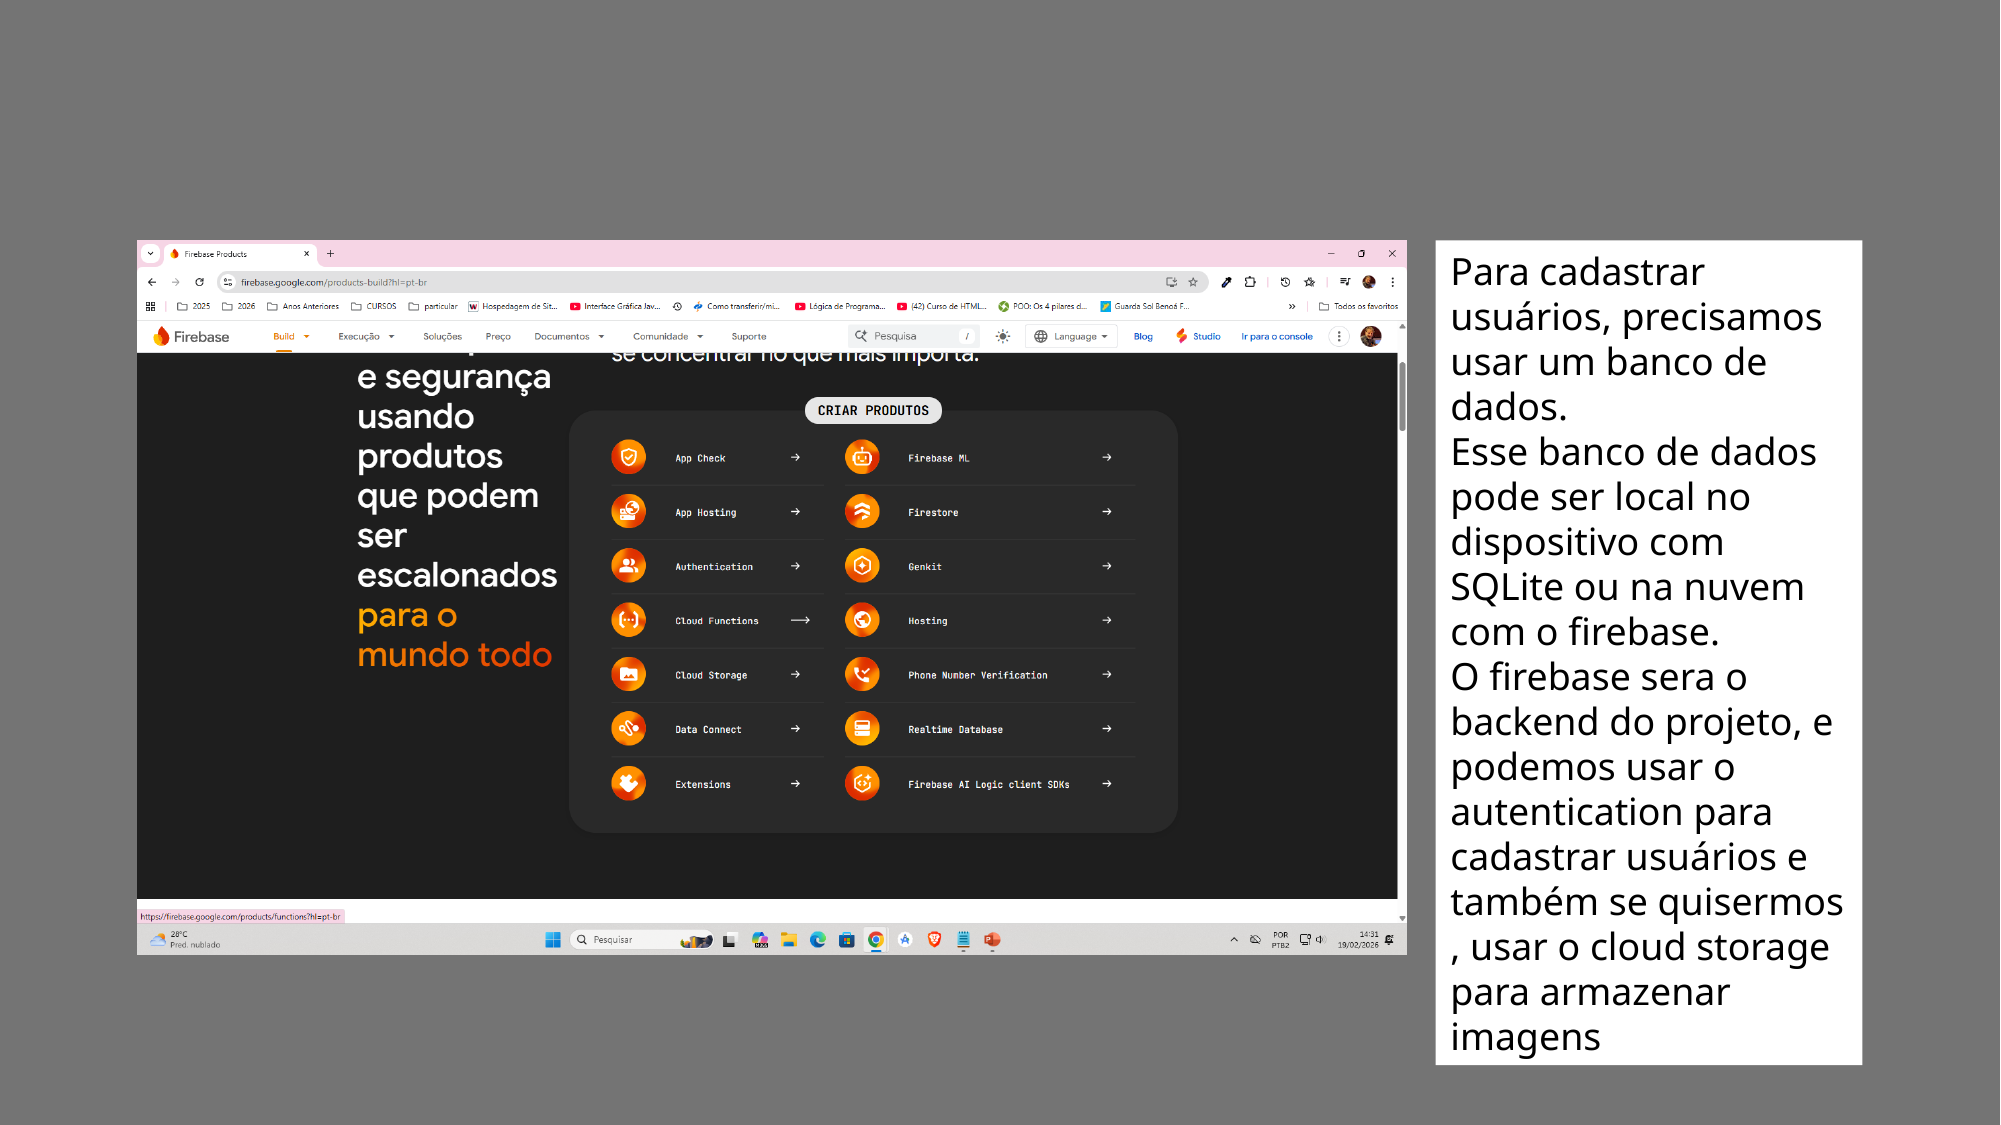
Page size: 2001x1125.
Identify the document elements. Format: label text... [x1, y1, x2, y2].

text_box Para cadastrar usuários, precisamos usar um banco de dados. Esse banco de dados pode ser local no dispositivo com SQLite ou na nuvem com o firebase. O firebase sera o backend do projeto, e podemos usar o autentication para cadastrar usuários e também se quisermos , usar o cloud storage para armazenar imagens [1435, 240, 1863, 1066]
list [136, 239, 1407, 955]
